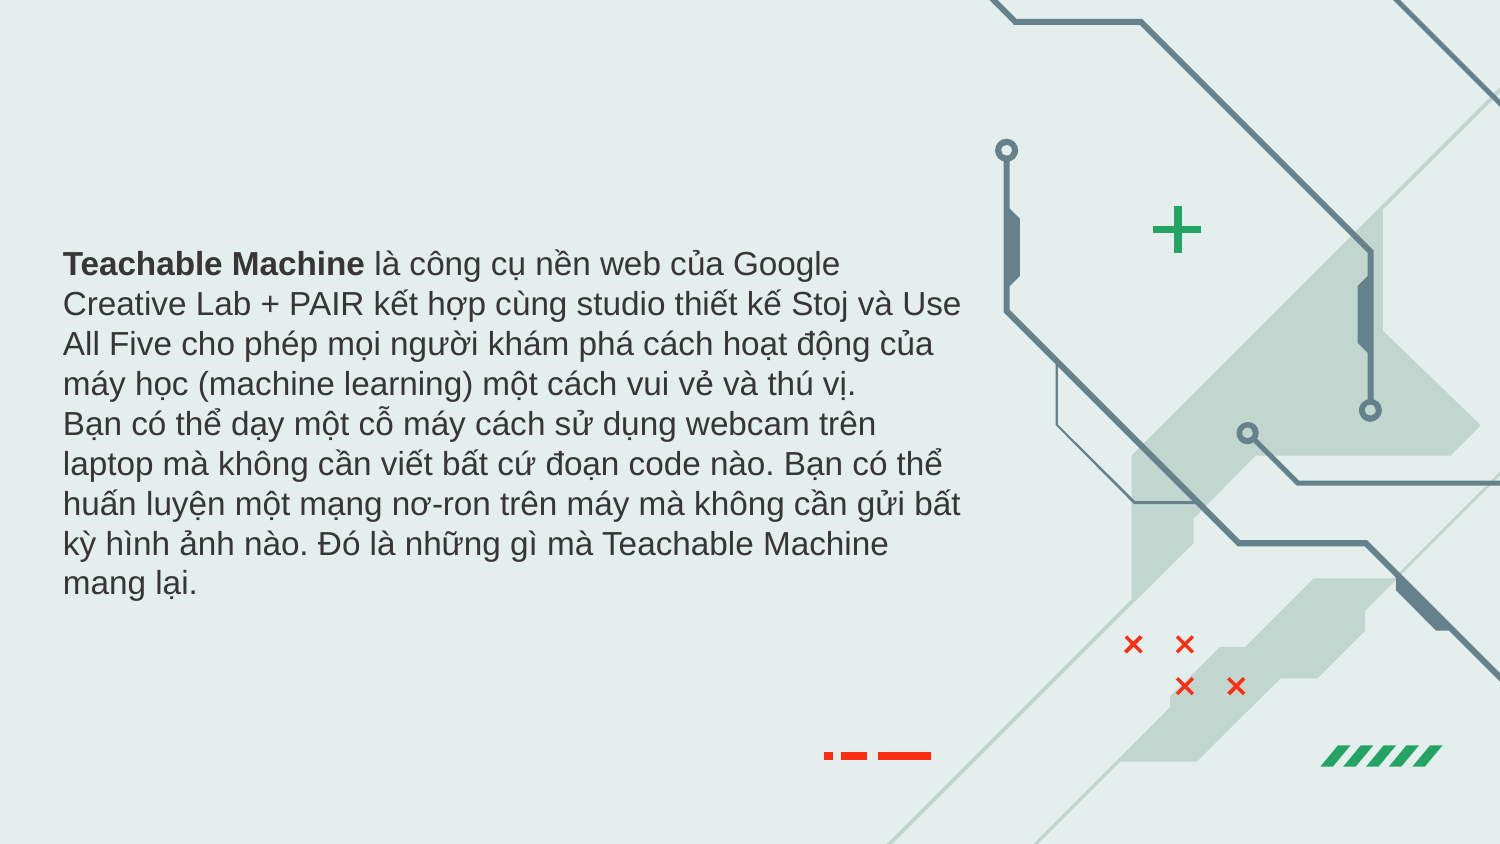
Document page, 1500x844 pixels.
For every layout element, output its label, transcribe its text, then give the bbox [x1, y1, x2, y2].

subtitle Teachable Machine là công cụ nền web của Google Creative Lab + PAIR kết hợp cùng studio thiết kế Stoj và Use All Five cho phép mọi người khám phá cách hoạt động của máy học (machine learning) một cách vui vẻ và thú vị. Bạn có thể dạy một cỗ máy cách sử dụng webcam trên laptop mà không cần viết bất cứ đoạn code nào. Bạn có thể huấn luyện một mạng nơ-ron trên máy mà không cần gửi bất kỳ hình ảnh nào. Đó là những gì mà Teachable Machine mang lại. [0, 225, 979, 619]
